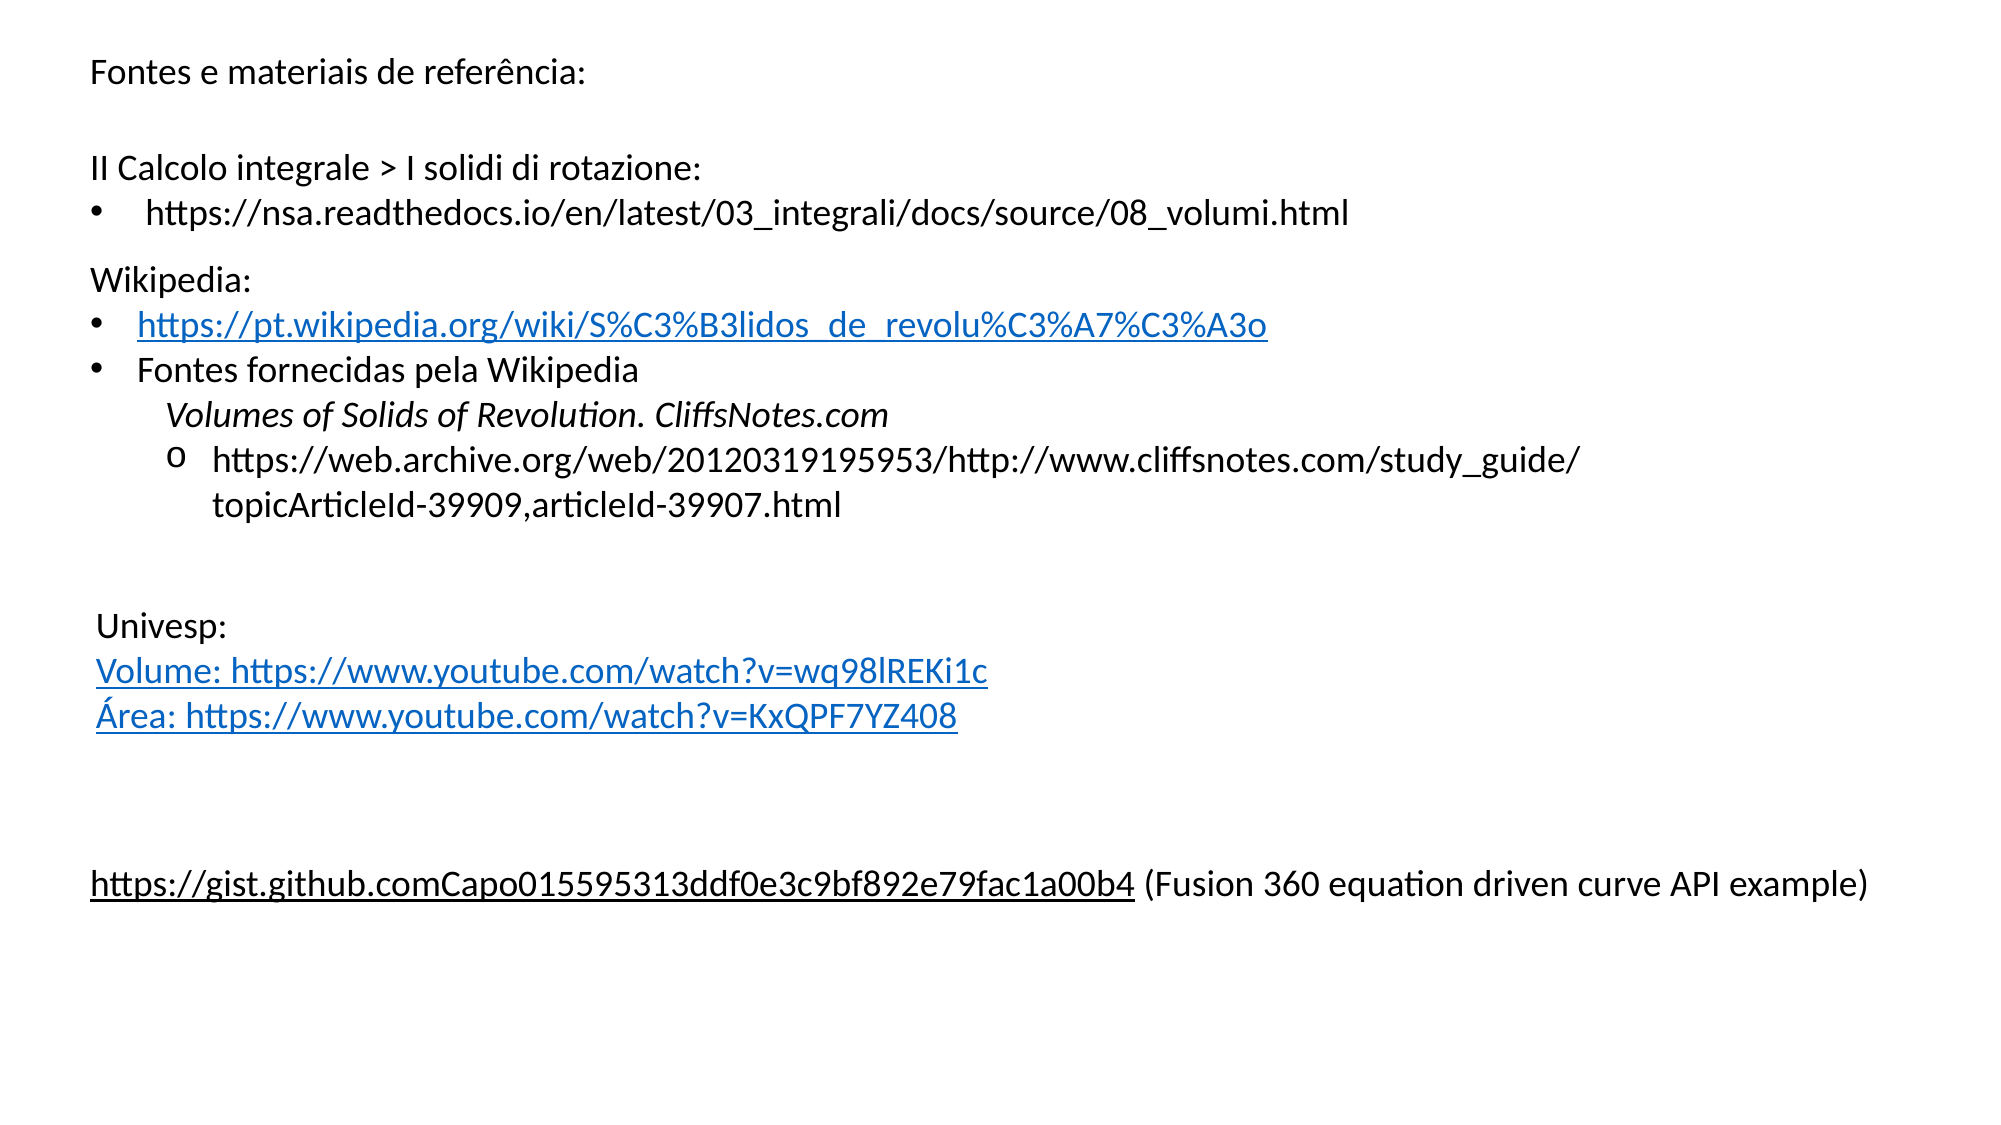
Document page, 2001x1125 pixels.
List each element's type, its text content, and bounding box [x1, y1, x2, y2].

text_box Wikipedia: https://pt.wikipedia.org/wiki/S%C3%B3lidos_de_revolu%C3%A7%C3%A3o Fontes fornecidas pela Wikipedia Volumes of Solids of Revolution. CliffsNotes.com https://web.archive.org/web/20120319195953/http://www.cliffsnotes.com/study_guide/topicArticleId-39909,articleId-39907.html [75, 247, 1685, 533]
text_box https://gist.github.comCapo015595313ddf0e3c9bf892e79fac1a00b4 (Fusion 360 equation driven curve API example) [75, 845, 2000, 912]
text_box Fontes e materiais de referência: [75, 39, 1000, 100]
text_box II Calcolo integrale > I solidi di rotazione: https://nsa.readthedocs.io/en/latest/03_integrali/docs/source/08_volumi.html [75, 135, 1685, 241]
text_box Univesp: Volume: https://www.youtube.com/watch?v=wq98lREKi1c Área: https://www.youtube.com/watch?v=KxQPF7YZ408 [81, 594, 1004, 789]
